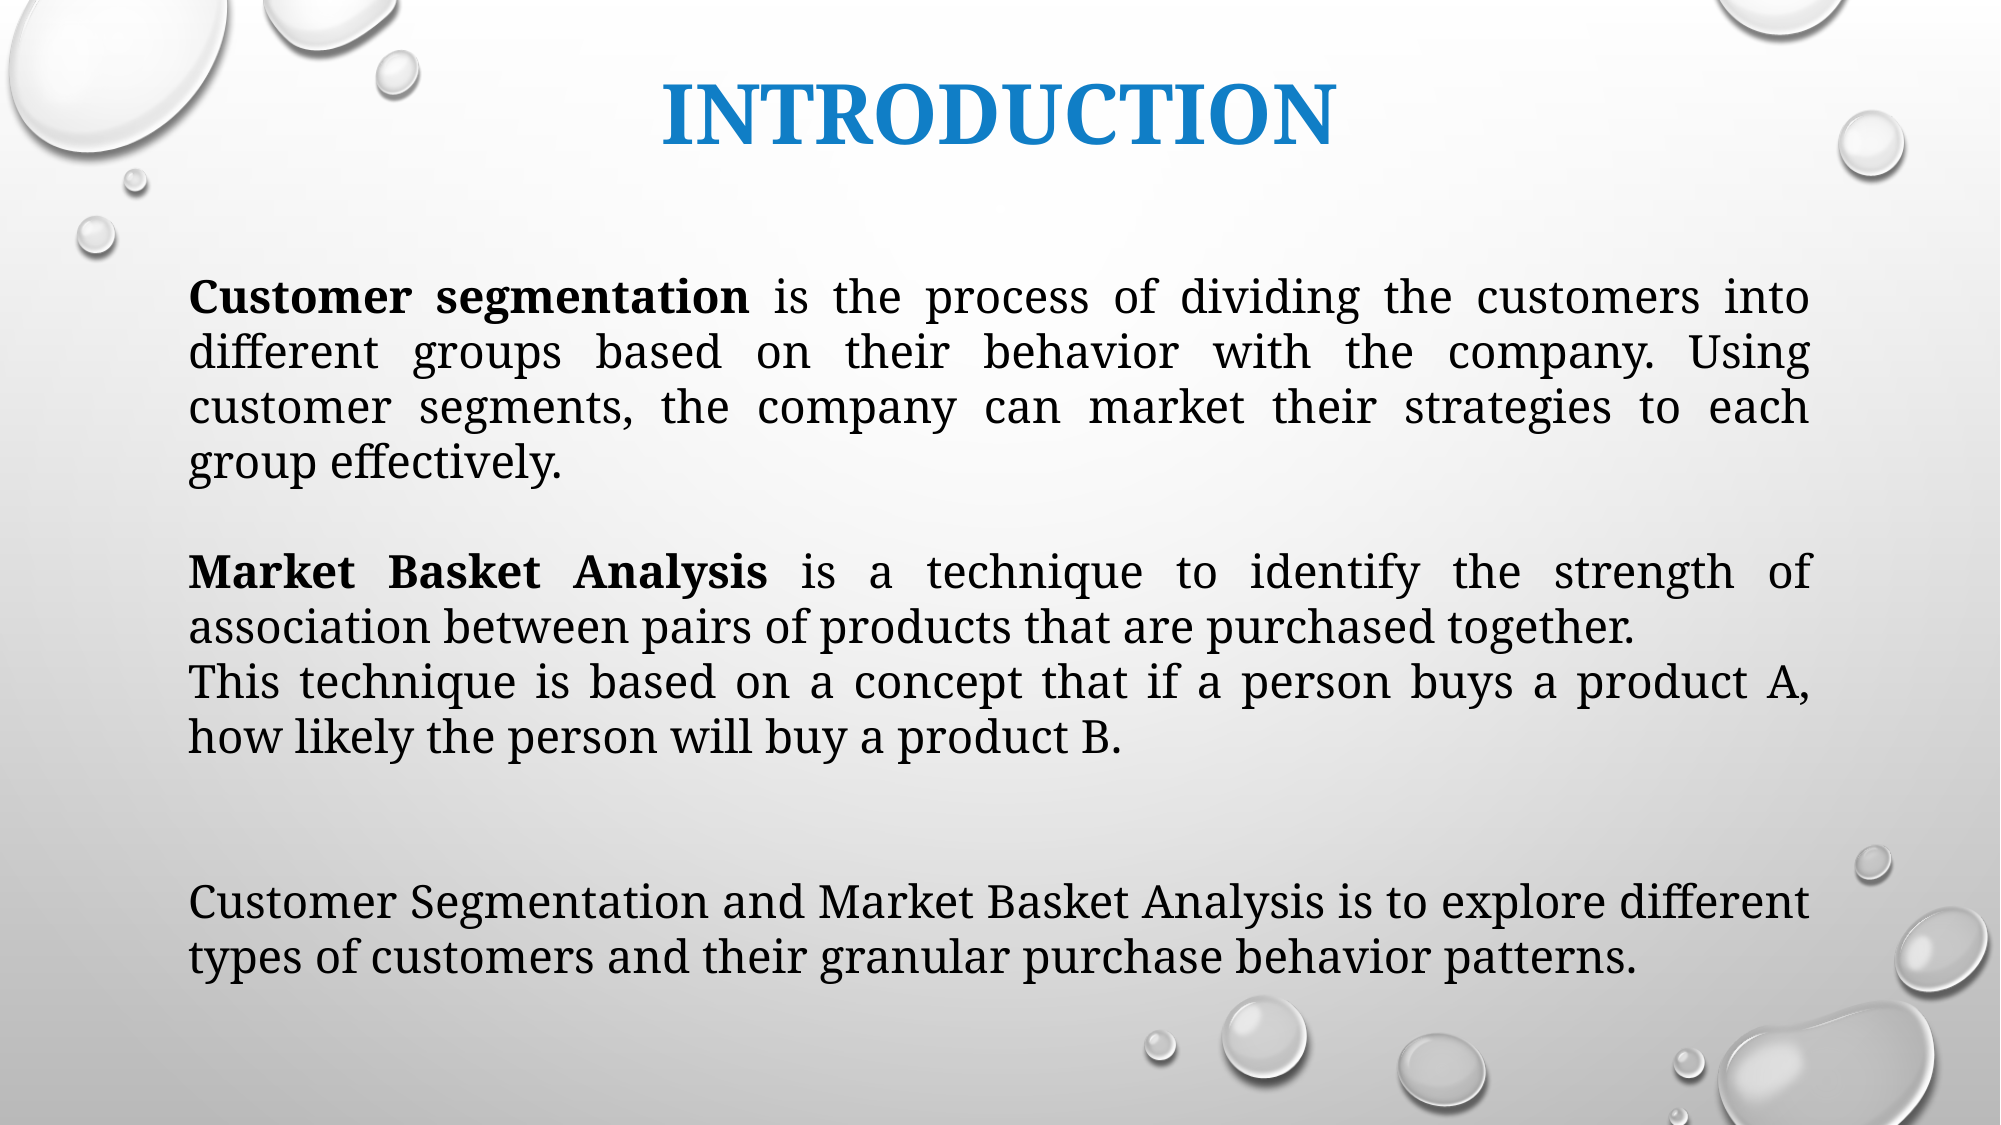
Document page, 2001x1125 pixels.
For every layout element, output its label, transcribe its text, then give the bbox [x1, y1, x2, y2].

title INTRODUCTION [149, 53, 1851, 182]
text_box Customer segmentation is the process of dividing the customers into different groups based on their behavior with the company. Using customer segments, the company can market their strategies to each group effectively. Market Basket Analysis is a technique to identify the strength of association between pairs of products that are purchased together. This technique is based on a concept that if a person buys a product A, how likely the person will buy a product B. Customer Segmentation and Market Basket Analysis is to explore different types of customers and their granular purchase behavior patterns. [173, 205, 1827, 1045]
picture [0, 0, 2000, 1125]
